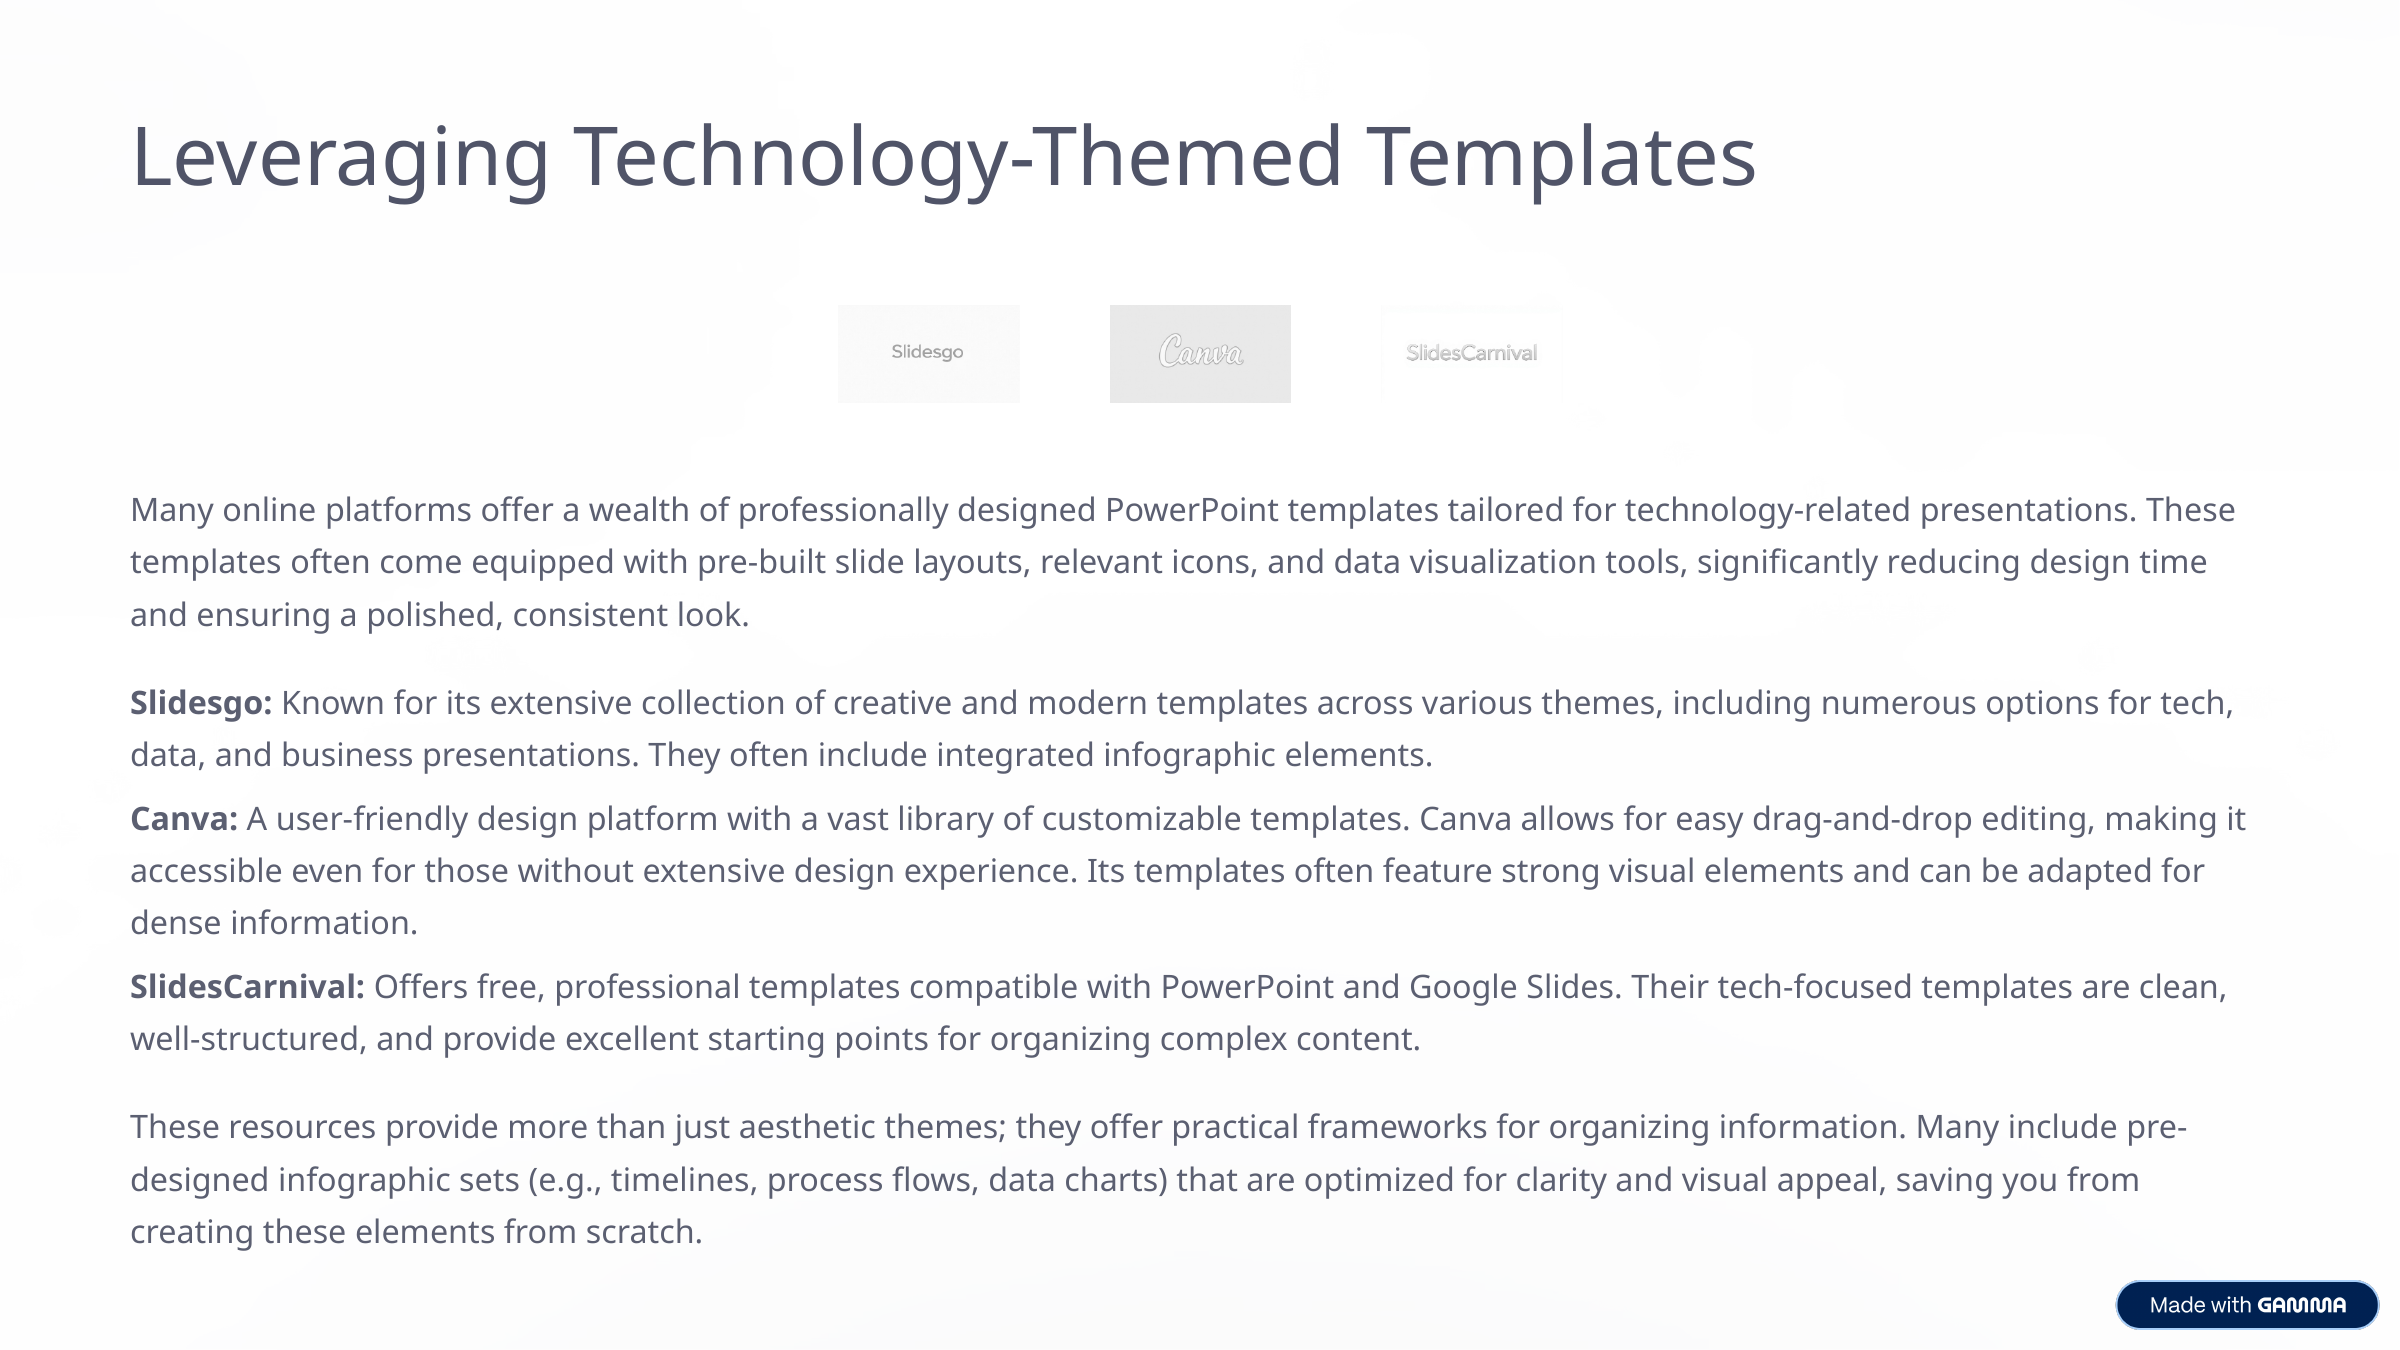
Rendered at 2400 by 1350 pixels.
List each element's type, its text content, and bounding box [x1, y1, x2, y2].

text_box Leveraging Technology-Themed Templates [130, 100, 1786, 203]
text_box Slidesgo: Known for its extensive collection of creative and modern templates across various themes, including numerous options for tech, data, and business presentations. They often include integrated infographic elements. [130, 669, 2270, 774]
text_box Canva: A user-friendly design platform with a vast library of customizable templates. Canva allows for easy drag-and-drop editing, making it accessible even for those without extensive design experience. Its templates often feature strong visual elements and can be adapted for dense information. [130, 784, 2270, 941]
text_box SlidesCarnival: Offers free, professional templates compatible with PowerPoint and Google Slides. Their tech-focused templates are clean, well-structured, and provide excellent starting points for organizing complex content. [130, 952, 2270, 1057]
picture [1077, 288, 1323, 419]
picture [1348, 288, 1595, 419]
text_box Many online platforms offer a wealth of professionally designed PowerPoint templates tailored for technology-related presentations. These templates often come equipped with pre-built slide layouts, relevant icons, and data visualization tools, significantly reducing design time and ensuring a polished, consistent look. [130, 476, 2270, 633]
text_box These resources provide more than just aesthetic themes; they offer practical frameworks for organizing information. Many include pre-designed infographic sets (e.g., timelines, process flows, data charts) that are optimized for clarity and visual appeal, saving you from creating these elements from scratch. [130, 1093, 2270, 1250]
picture [2106, 1271, 2389, 1339]
picture [805, 288, 1052, 419]
